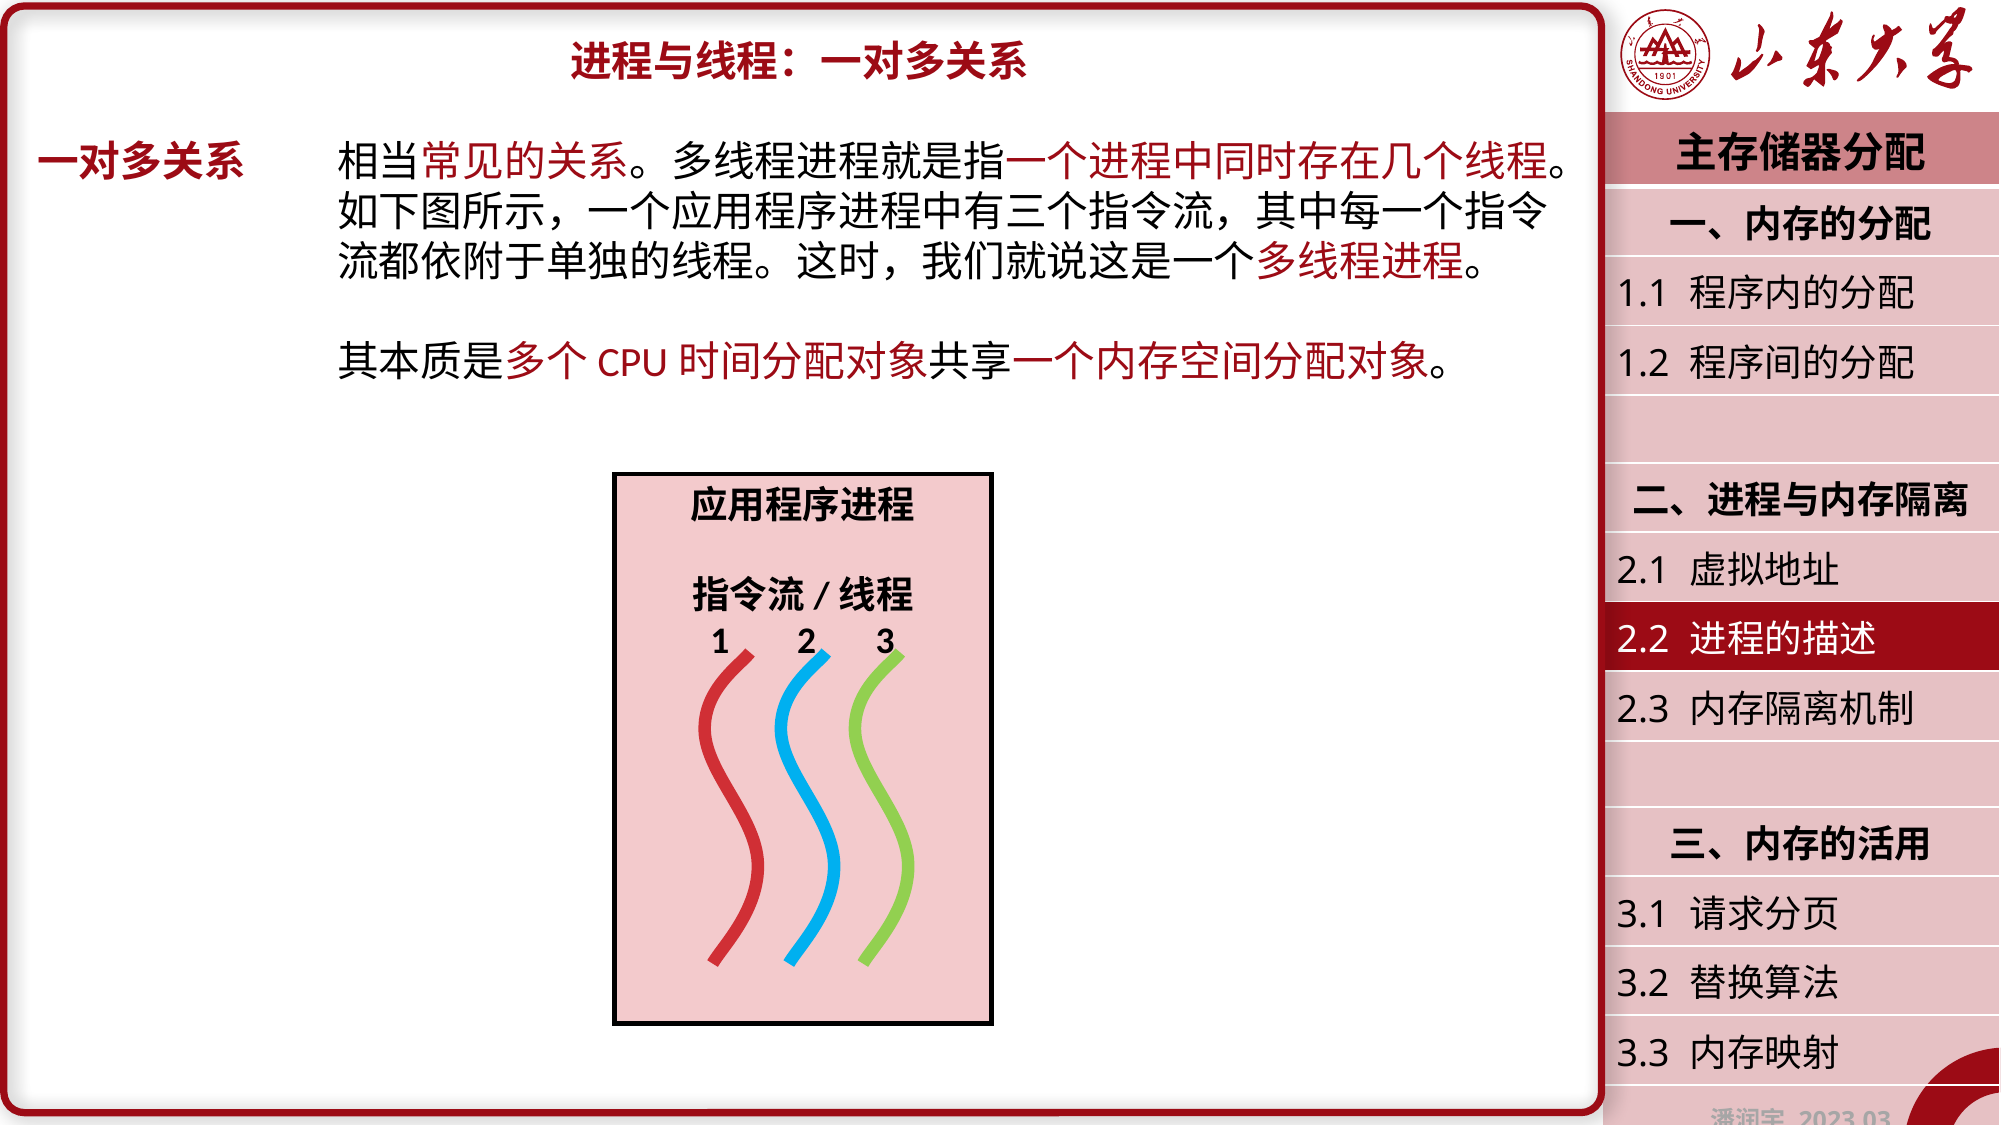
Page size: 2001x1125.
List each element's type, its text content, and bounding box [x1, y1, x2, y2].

table_cell 1.1 程序内的分配 [1609, 189, 1614, 255]
table_cell 1.2 程序间的分配 [1618, 326, 1999, 394]
table_cell 2.3 内存隔离机制 [1619, 672, 1999, 740]
table_cell 三、内存的活用 [1619, 808, 1999, 875]
table_header 4 [1603, 533, 1607, 601]
table_cell 否 [1603, 1016, 1607, 1084]
table_cell 3.3 内存映射 [1609, 947, 1614, 1014]
table_header 2 [1603, 742, 1607, 806]
table_cell [1619, 742, 1999, 806]
table_cell 3.2 替换算法 [1619, 947, 1999, 1014]
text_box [1620, 5, 1977, 100]
table_header 4 [1603, 877, 1607, 945]
table_cell 2.1 虚拟地址 [1619, 533, 1999, 601]
table_header 2 [1603, 257, 1607, 325]
table_cell 2.2 进程的描述 [1609, 533, 1614, 601]
table_cell 3.3 内存映射 [1619, 1016, 1999, 1084]
text_box [703, 651, 759, 965]
table_header 1 [1603, 672, 1607, 740]
table_cell 一、内存的分配 [1618, 189, 1999, 255]
text_box [779, 651, 836, 965]
table_cell 1.1 程序内的分配 [1618, 257, 1999, 325]
table_cell 二、进程与内存隔离 [1618, 464, 1999, 531]
text_box [1603, 1086, 1614, 1115]
table_header 0 [1603, 396, 1607, 462]
table_header 0 [1603, 602, 1607, 670]
table_header 3 [1603, 808, 1607, 875]
table_cell 2.1 虚拟地址 [1609, 464, 1614, 531]
table_cell 三、内存的活用 [1609, 742, 1614, 806]
table_cell 2.2 进程的描述 [1619, 602, 1999, 670]
table_cell 3.2 替换算法 [1609, 877, 1614, 945]
table_header 0 [1603, 112, 1607, 184]
table_cell 命中 [1603, 947, 1607, 1014]
table_cell 3.1 请求分页 [1609, 808, 1614, 875]
text_box [2, 4, 1603, 1114]
table_header 主存储器分配 [1618, 112, 1999, 184]
table_header 1 [1603, 464, 1607, 531]
table_cell [1609, 672, 1614, 740]
table_header 1 [1603, 189, 1607, 255]
table_header 3 [1603, 326, 1607, 394]
text_box 应用程序进程 指令流/线程 1 2 3 [613, 473, 992, 1024]
table_cell 1.2 程序间的分配 [1609, 257, 1614, 325]
text_box 进程与线程：一对多关系 一对多关系 相当常见的关系。多线程进程就是指一个进程中同时存在几个线程。 如下图所示，一个应用程序进程中有三个指令流，其中每一个指令 流都依附于单独的线程。这时，我们就说这是一个多线程进程。 其本质是多个CPU时间分配对象共享一个内存空间分配对象。 [22, 27, 1577, 393]
table_cell 二、进程与内存隔离 [1609, 396, 1614, 462]
table_cell 2.3 内存隔离机制 [1609, 602, 1614, 670]
table_cell 潘润宇 2023.03 [1603, 1086, 1999, 1125]
table_cell 3.1 请求分页 [1619, 877, 1999, 945]
table_cell [1618, 396, 1999, 462]
text_box [853, 651, 910, 965]
table_cell 一、内存的分配 [1609, 112, 1614, 184]
table_cell [1609, 326, 1614, 394]
table_cell 否 [1603, 1086, 1607, 1103]
table_cell 潘润宇 2023.03 [1609, 1016, 1614, 1084]
